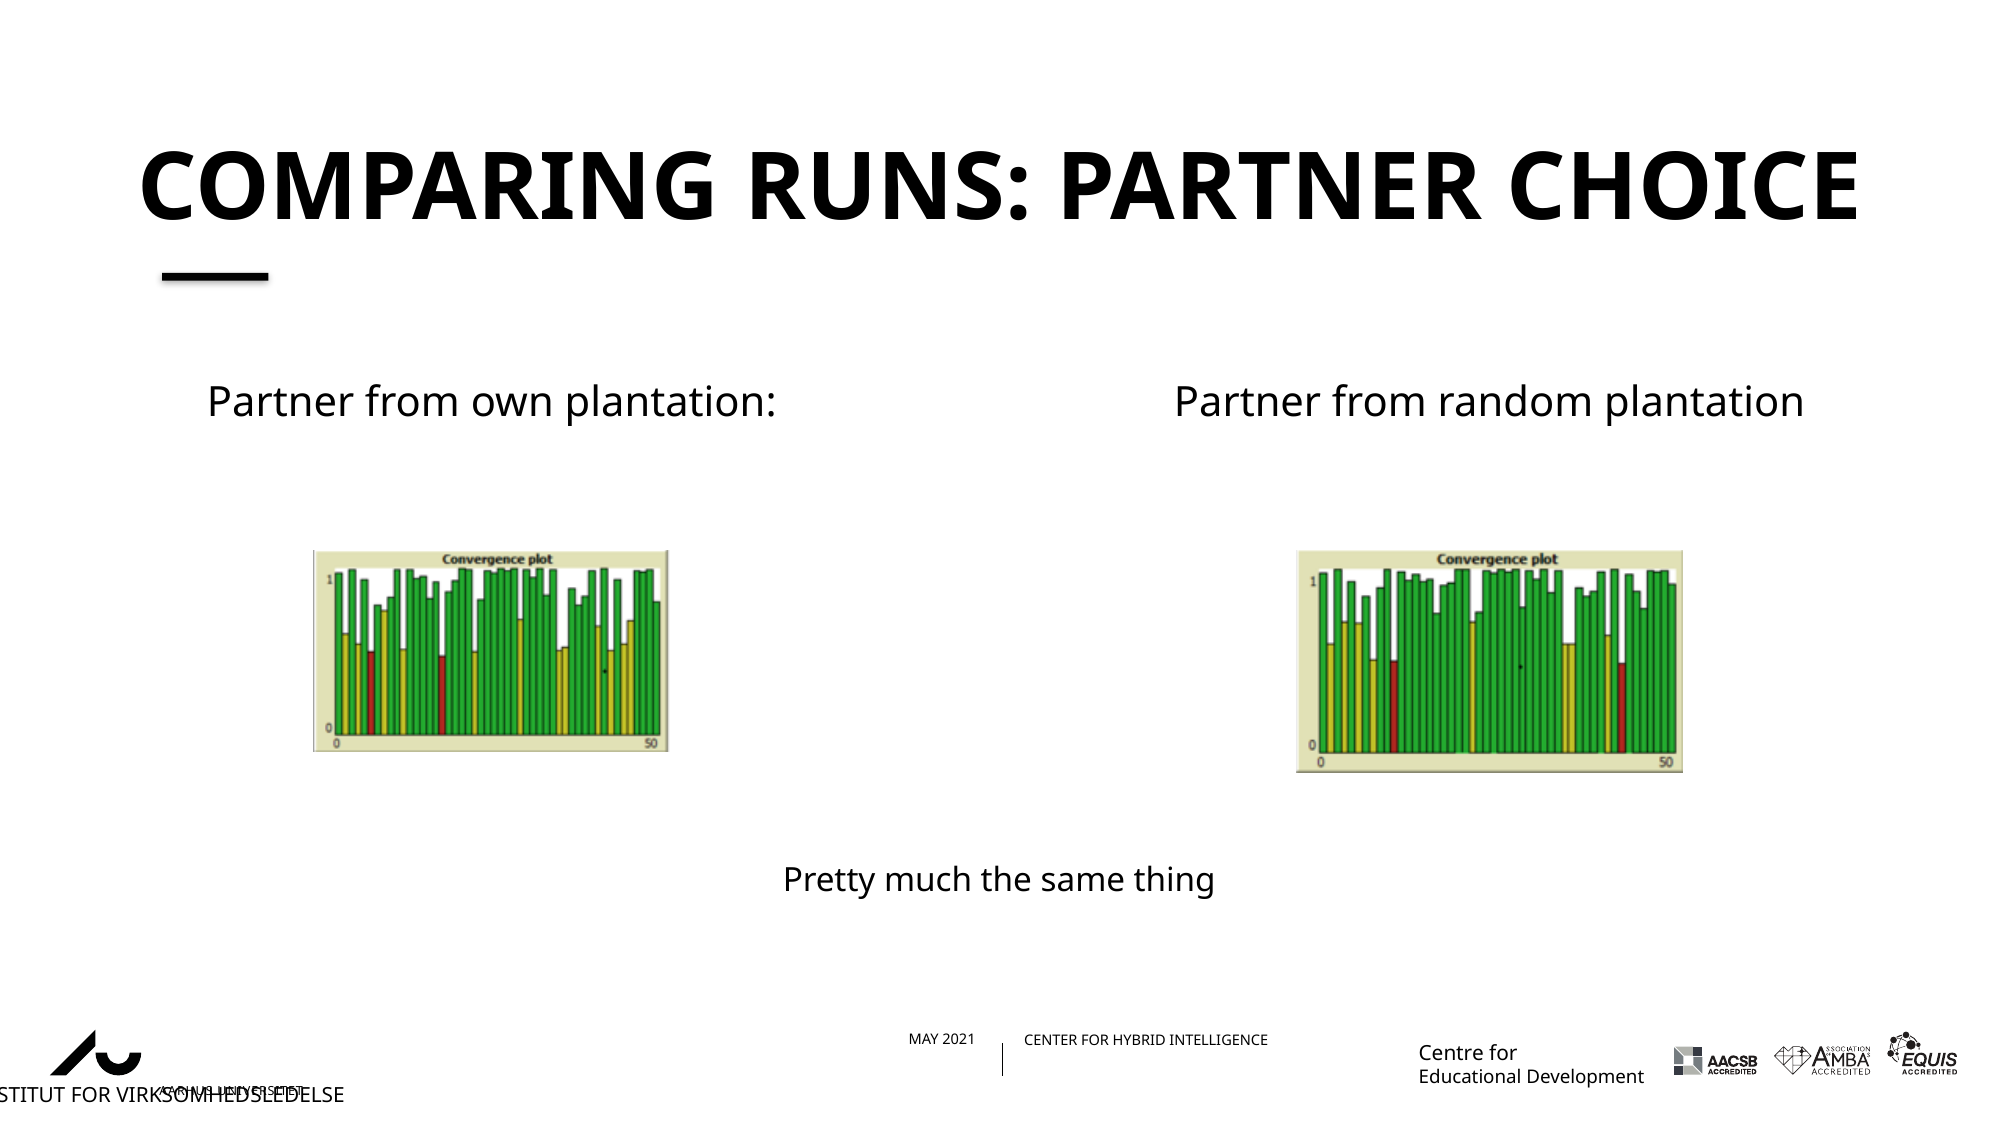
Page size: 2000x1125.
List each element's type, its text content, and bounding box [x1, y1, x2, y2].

picture [1296, 550, 1683, 773]
text_box Partner from random plantation [1117, 314, 1862, 705]
picture [313, 550, 671, 753]
list Partner from own plantation: [149, 313, 835, 704]
title Comparing runs: partner choice [51, 24, 1948, 240]
text_box Pretty much the same thing [686, 861, 1314, 900]
